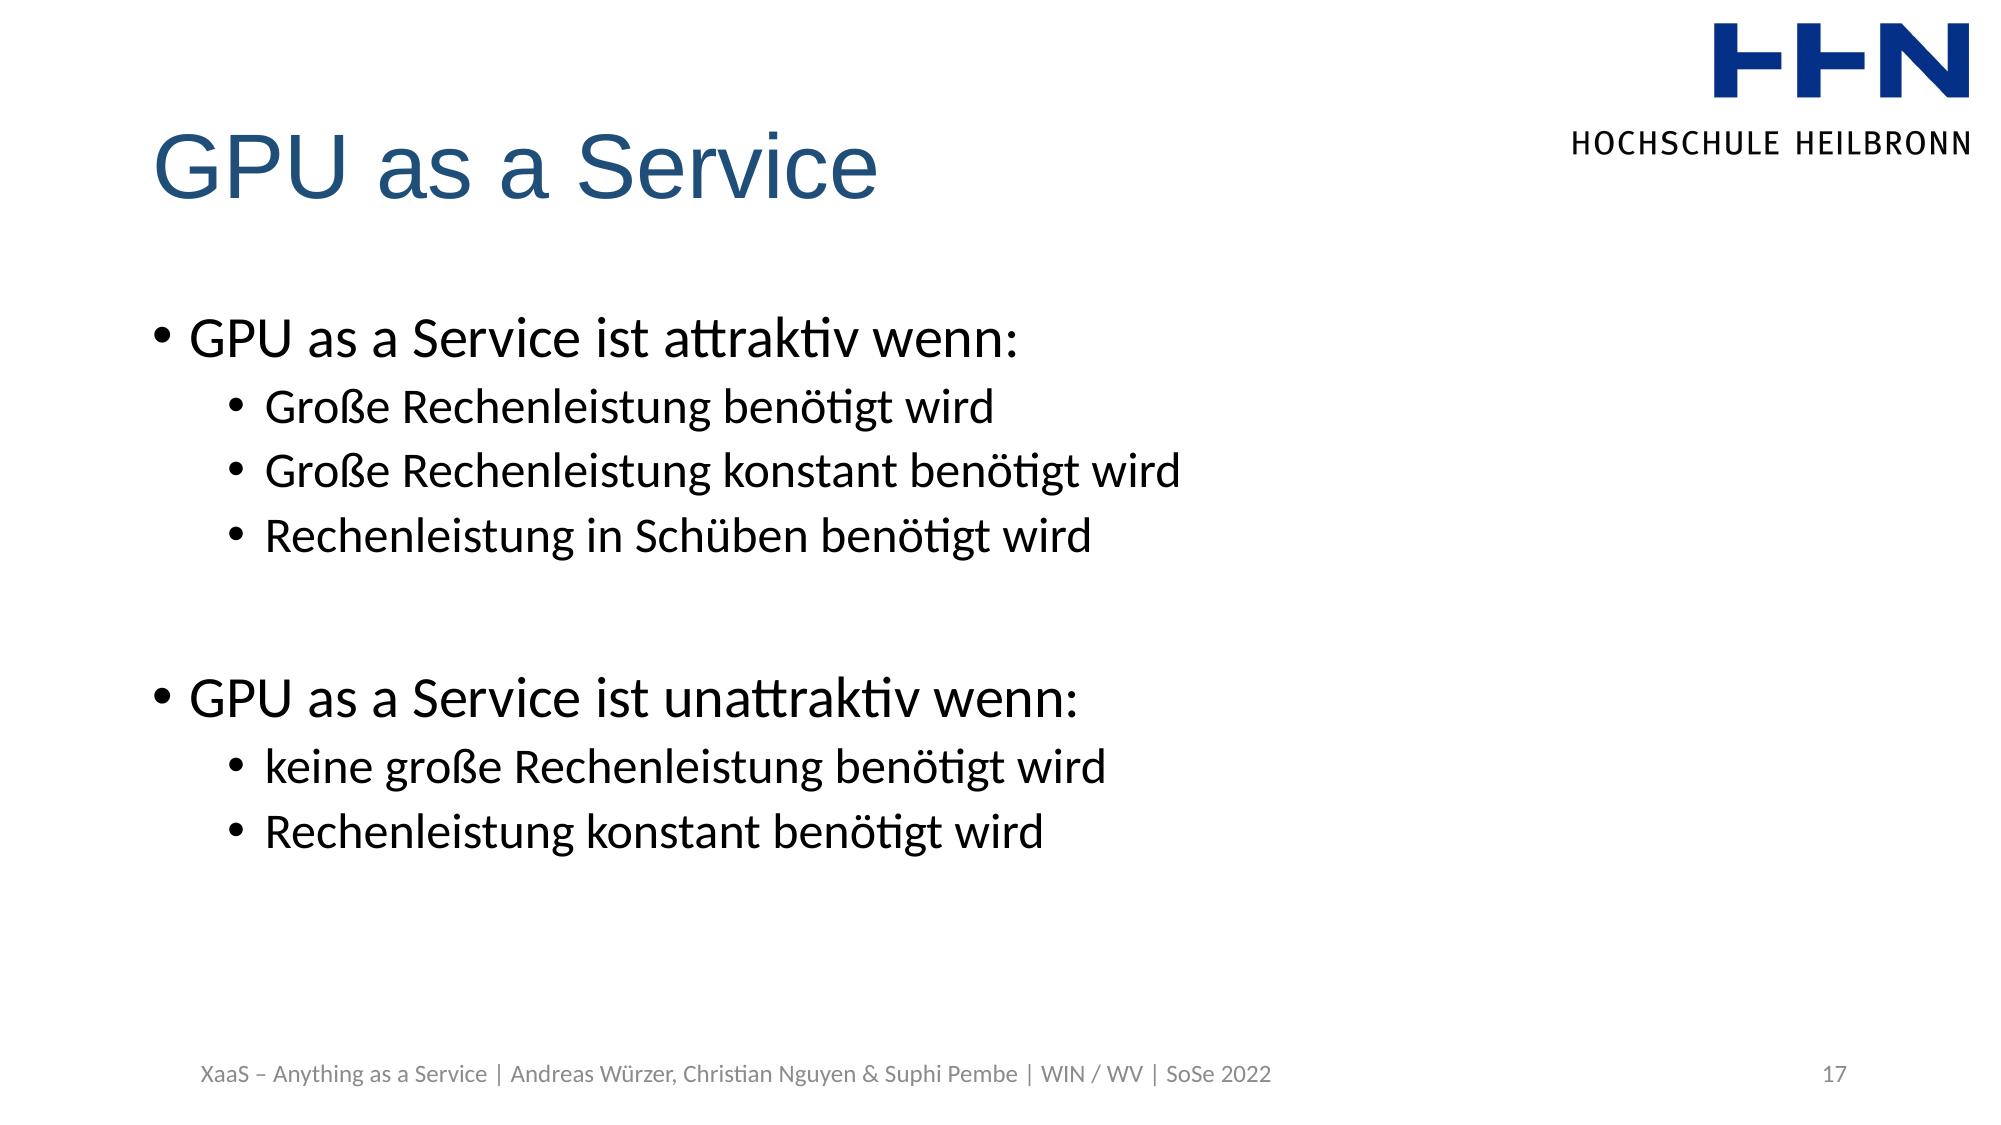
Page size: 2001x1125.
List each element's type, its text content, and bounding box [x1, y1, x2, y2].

footer XaaS – Anything as a Service | Andreas Würzer, Christian Nguyen & Suphi Pembe | WIN / WV | SoSe 2022 [137, 1042, 1338, 1103]
title GPU as a Service [137, 59, 1863, 278]
slide_number 17 [1412, 1042, 1863, 1103]
list GPU as a Service ist attraktiv wenn: Große Rechenleistung benötigt wird Große Rechenleistung konstant benötigt wird Rechenleistung in Schüben benötigt wird GPU as a Service ist unattraktiv wenn: keine große Rechenleistung benötigt wird Rechenleistung konstant benötigt wird [137, 299, 1863, 1014]
picture [1572, 22, 1970, 156]
